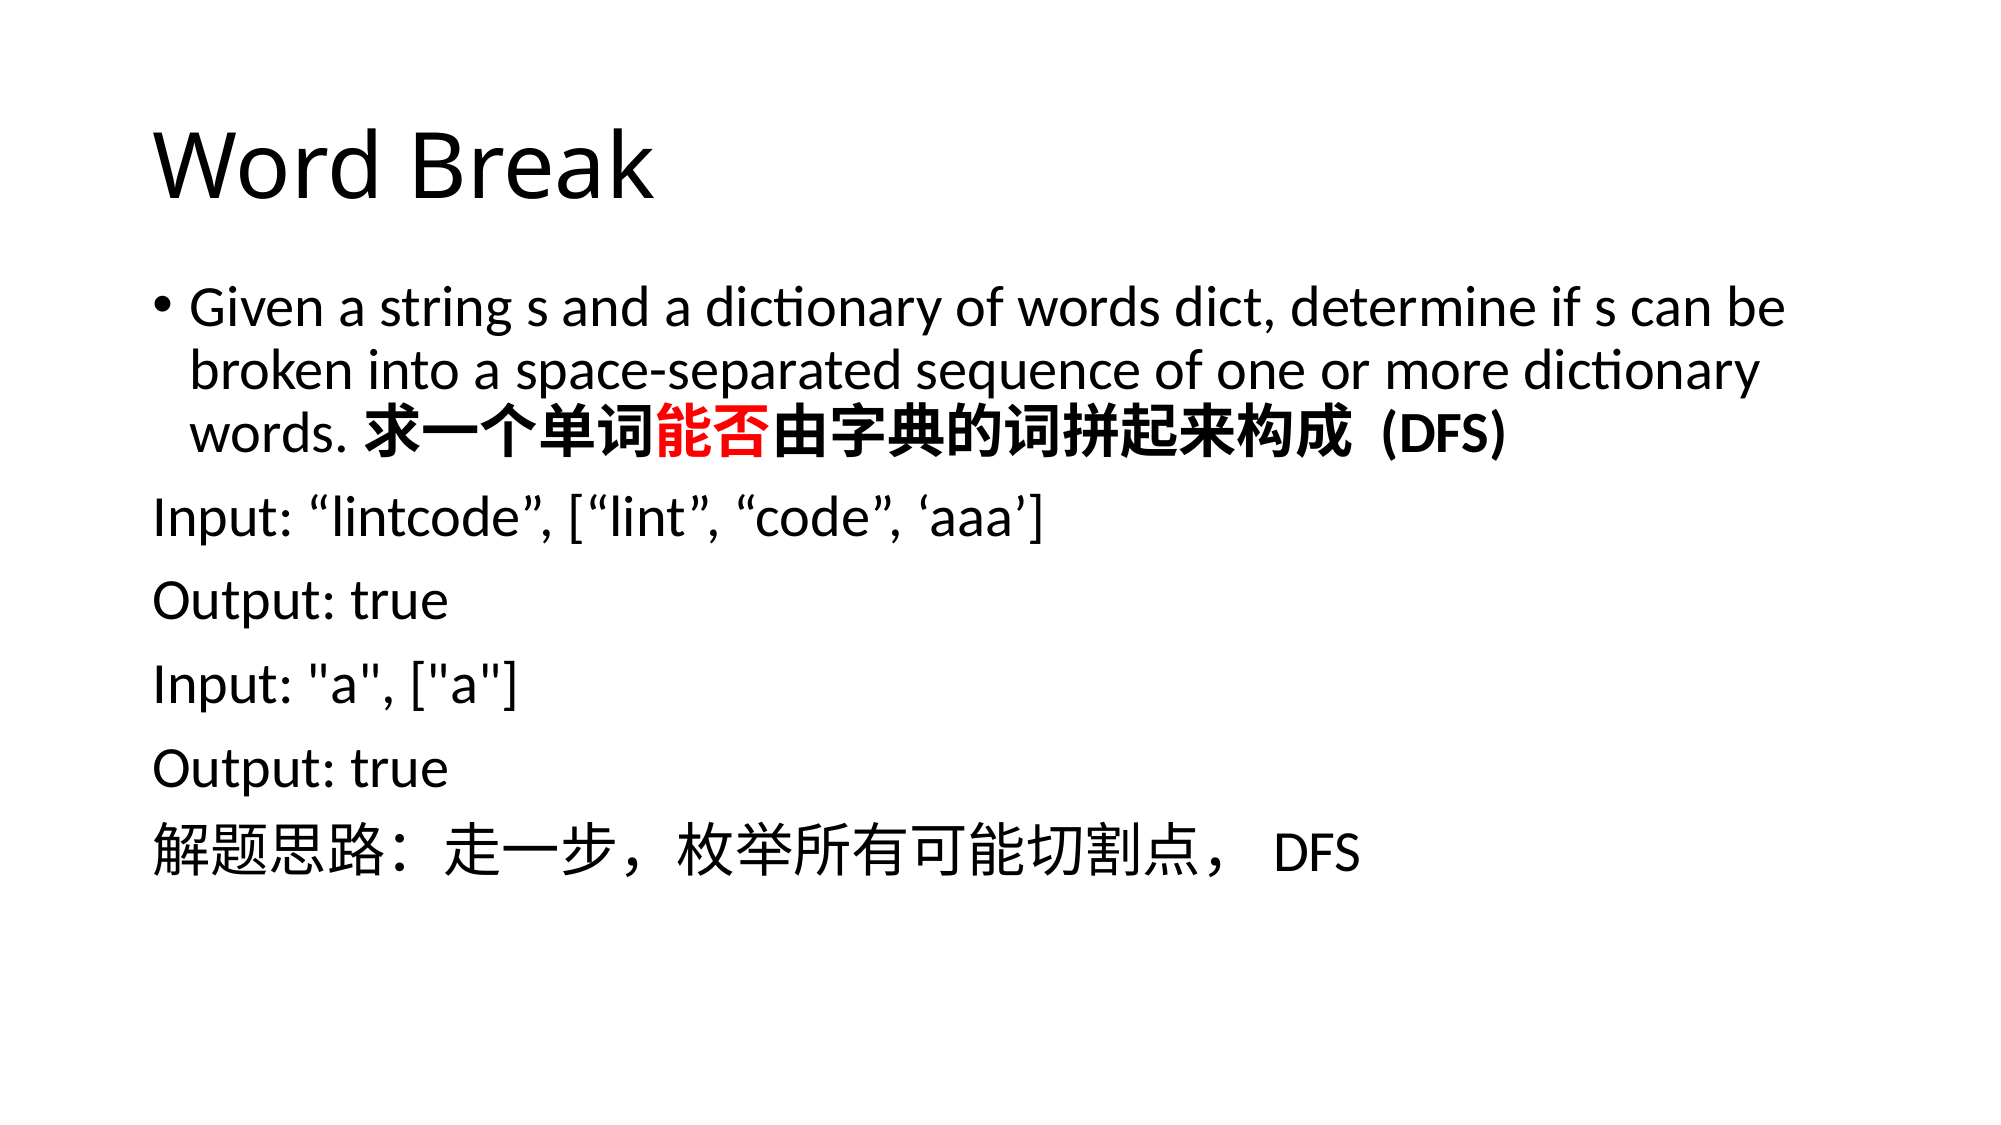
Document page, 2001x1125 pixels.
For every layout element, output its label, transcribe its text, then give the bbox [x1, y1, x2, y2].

title Word Break [137, 59, 1863, 268]
list Given a string s and a dictionary of words dict, determine if s can be broken into a space-separated sequence of one or more dictionary words.求一个单词能否由字典的词拼起来构成 (DFS) Input: “lintcode”, [“lint”, “code”, ‘aaa’] Output: true Input: "a", ["a"] Output: true 解题思路：走一步，枚举所有可能切割点，DFS [137, 268, 1863, 983]
